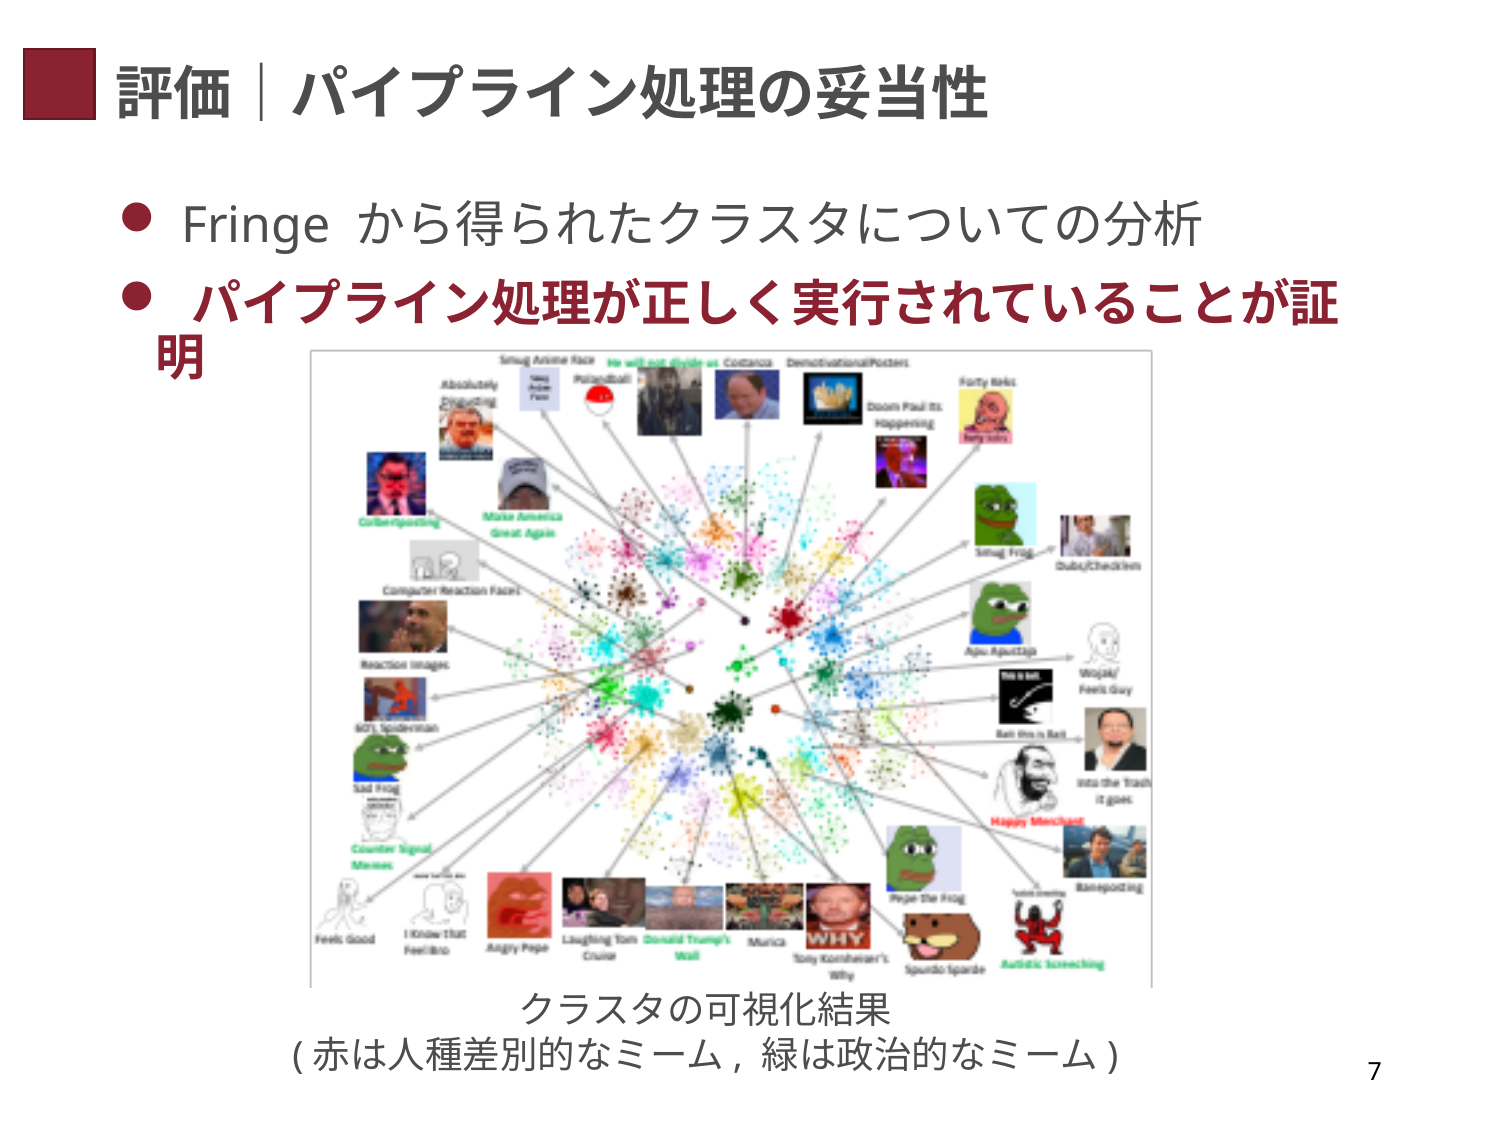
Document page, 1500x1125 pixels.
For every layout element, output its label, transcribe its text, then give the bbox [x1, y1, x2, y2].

picture [282, 335, 1176, 988]
text_box クラスタの可視化結果 (赤は人種差別的なミーム, 緑は政治的なミーム) [277, 978, 1134, 1084]
title 評価｜パイプライン処理の妥当性 [100, 23, 1400, 169]
slide_number 7 [1059, 1064, 1397, 1103]
list Fringe から得られたクラスタについての分析 パイプライン処理が正しく実行されていることが証明 [103, 192, 1397, 1064]
